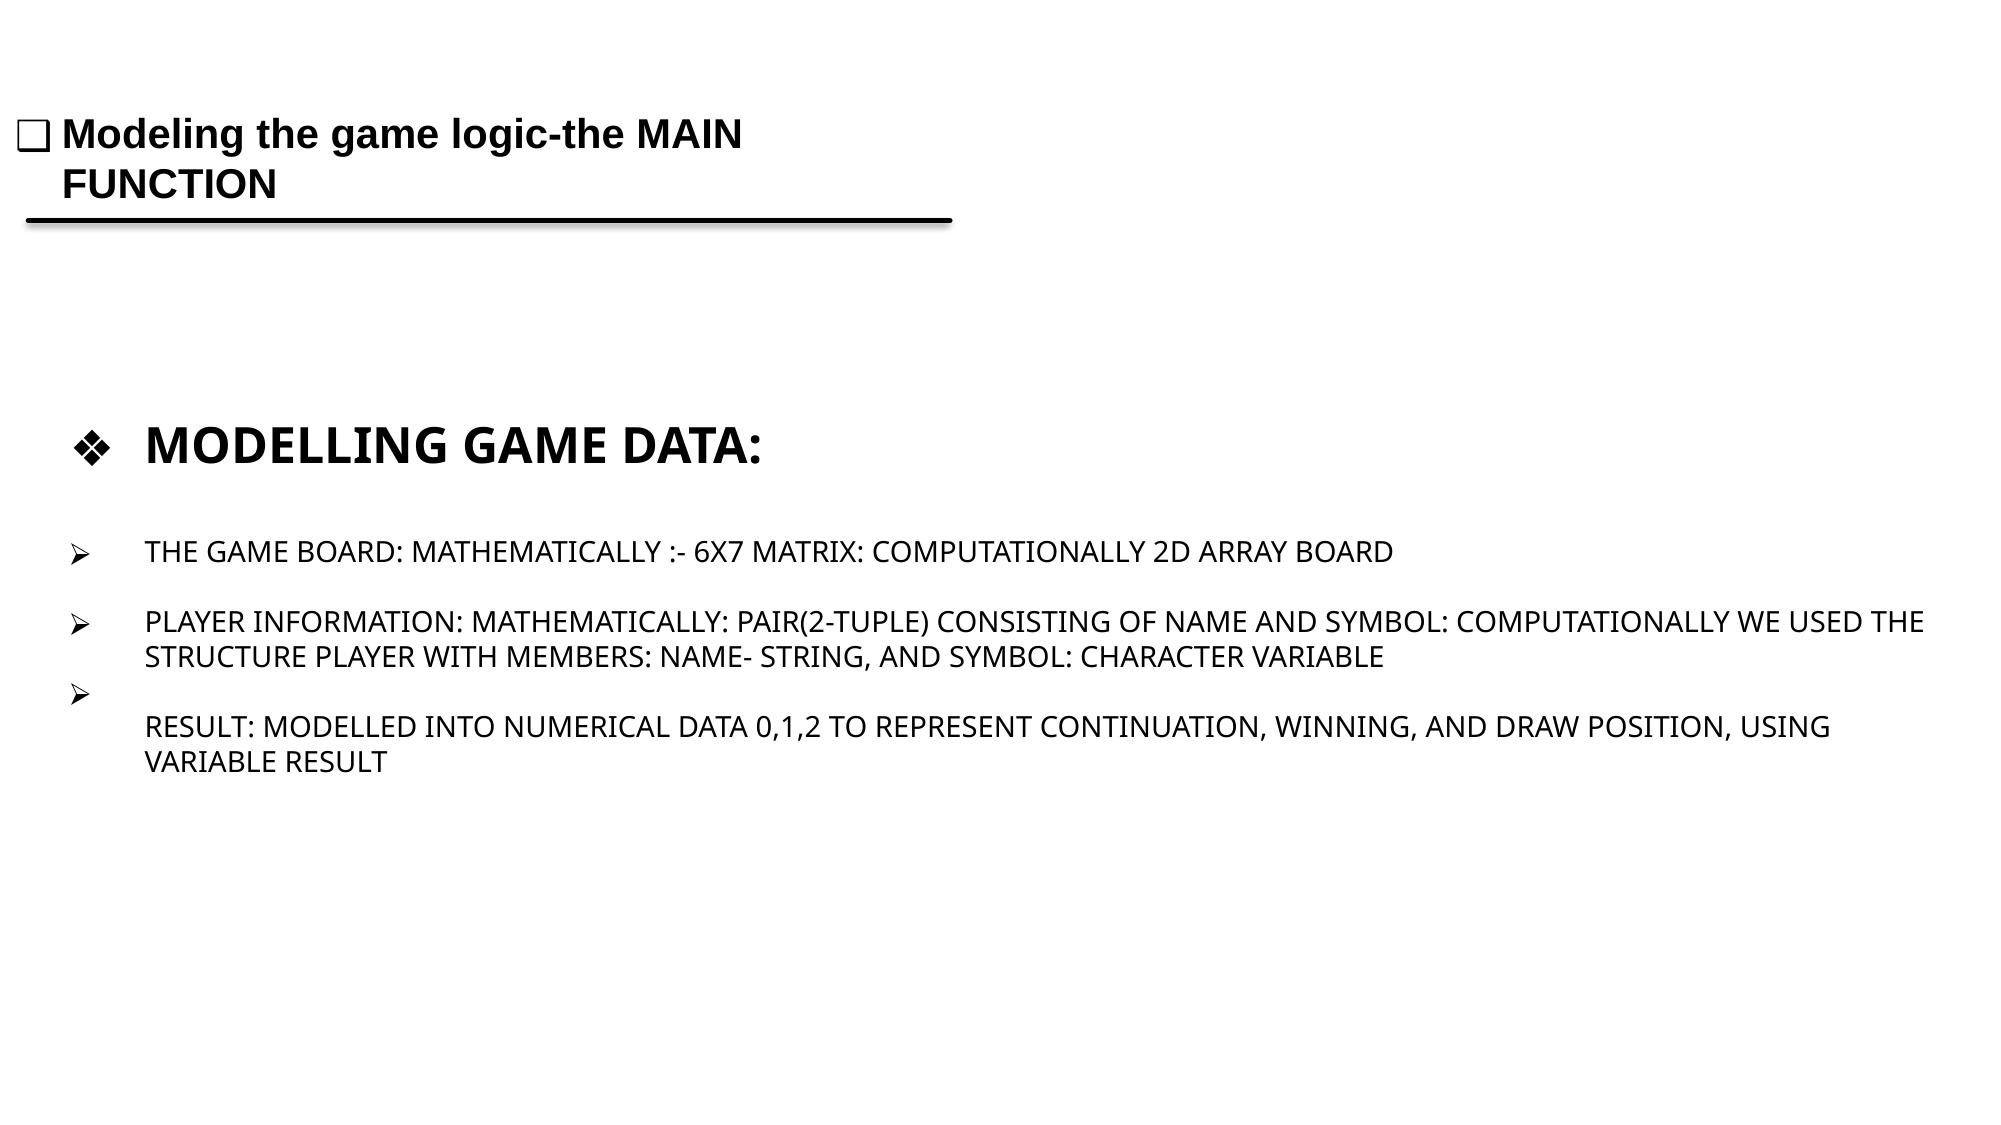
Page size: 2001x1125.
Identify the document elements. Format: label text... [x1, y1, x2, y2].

text_box MODELLING GAME DATA: THE GAME BOARD: MATHEMATICALLY :- 6X7 MATRIX: COMPUTATIONALLY 2D ARRAY BOARD PLAYER INFORMATION: MATHEMATICALLY: PAIR(2-TUPLE) CONSISTING OF NAME AND SYMBOL: COMPUTATIONALLY WE USED THE STRUCTURE PLAYER WITH MEMBERS: NAME- STRING, AND SYMBOL: CHARACTER VARIABLE RESULT: MODELLED INTO NUMERICAL DATA 0,1,2 TO REPRESENT CONTINUATION, WINNING, AND DRAW POSITION, USING VARIABLE RESULT [54, 272, 1946, 871]
title Modeling the game logic-the MAIN FUNCTION [0, 119, 888, 305]
